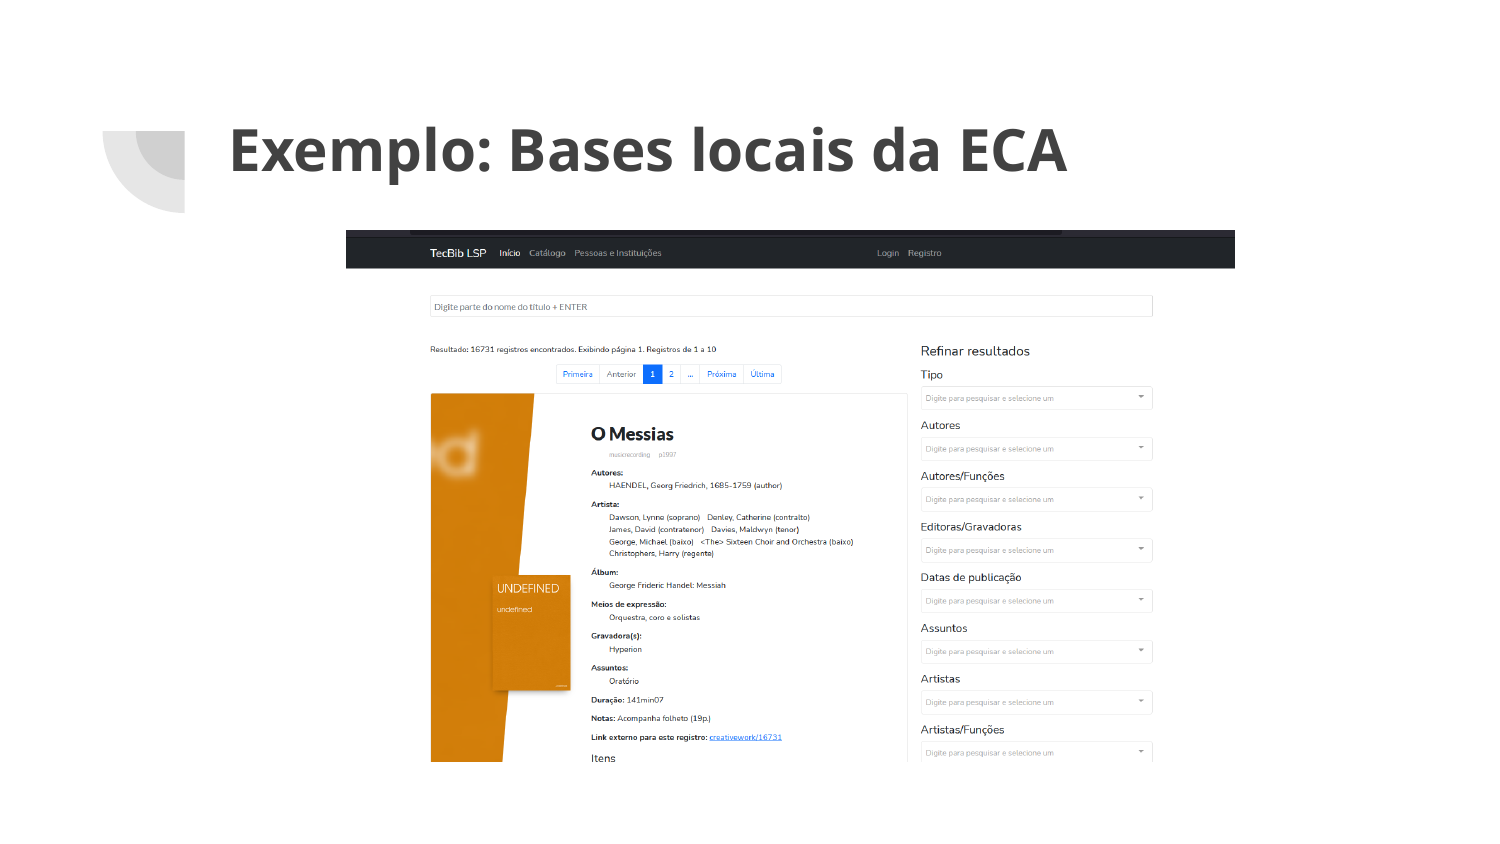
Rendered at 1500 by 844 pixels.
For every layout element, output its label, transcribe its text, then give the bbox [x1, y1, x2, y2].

picture [346, 229, 1235, 762]
title Exemplo: Bases locais da ECA [213, 98, 1368, 263]
